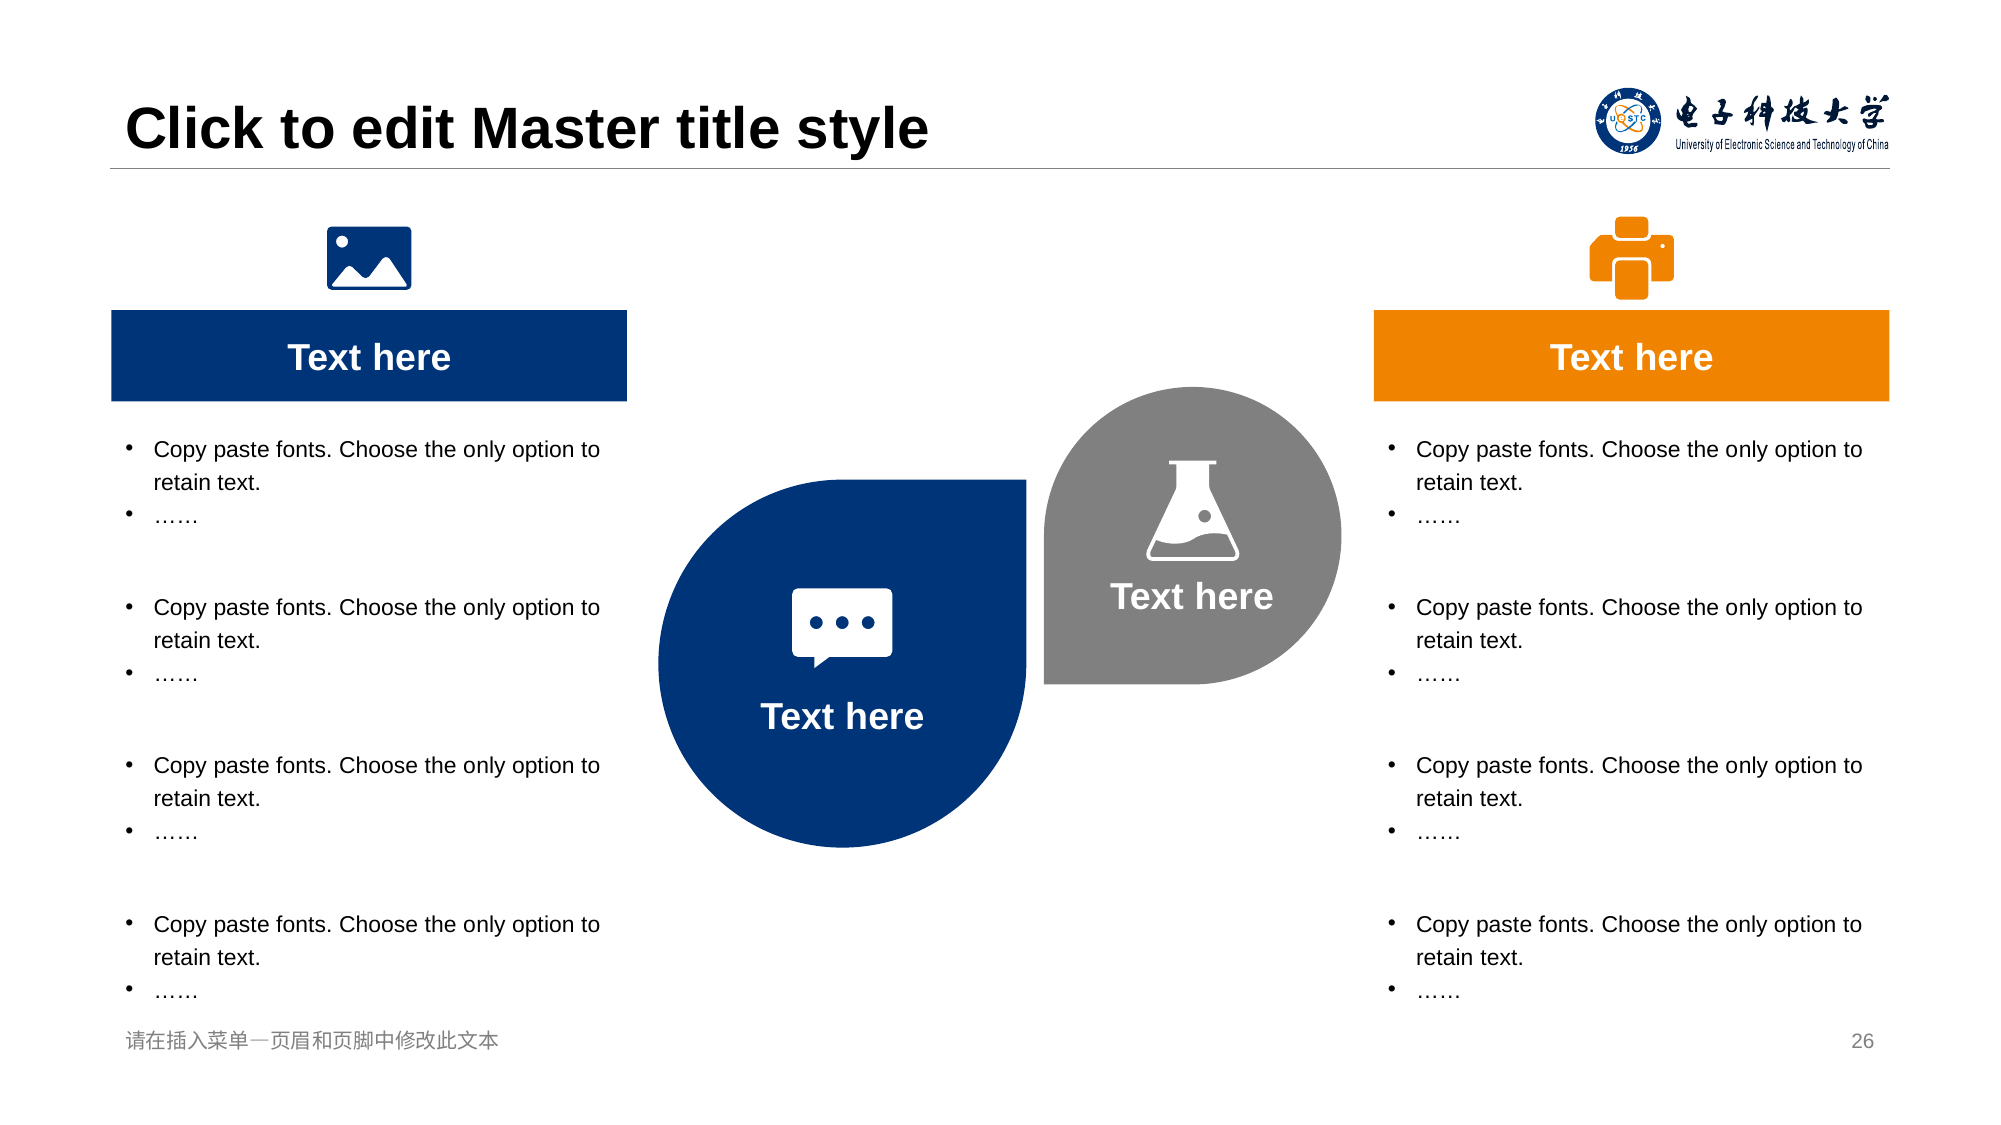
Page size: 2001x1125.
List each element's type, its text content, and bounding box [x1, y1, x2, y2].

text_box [110, 216, 1890, 1027]
footer 请在插入菜单—页眉 和页脚中修改此文本 [109, 1023, 790, 1058]
slide_number 26 [1412, 1027, 1890, 1058]
title Click to edit Ma ster title style [109, 0, 1890, 169]
